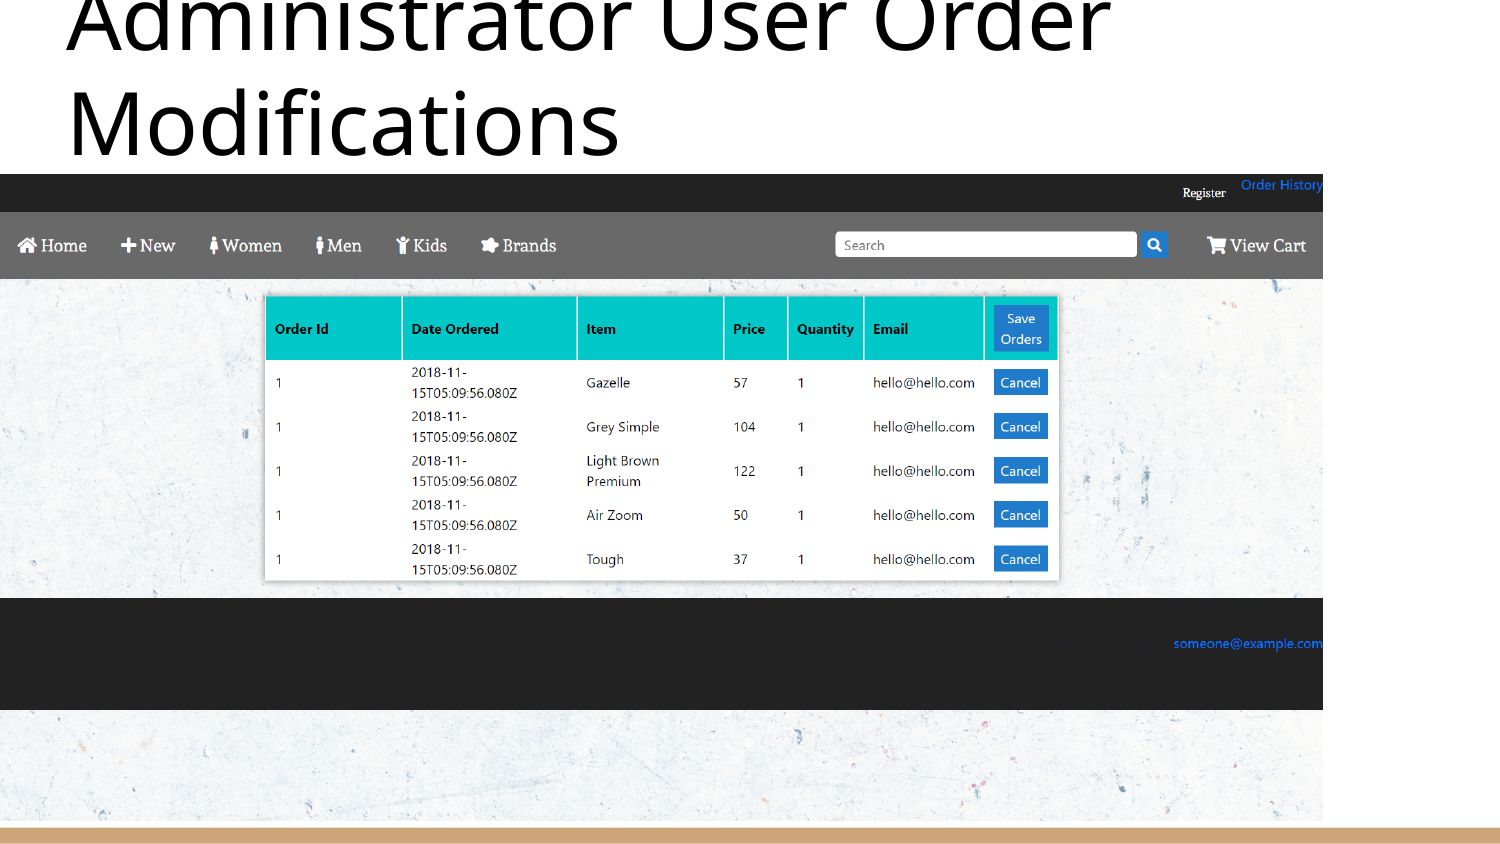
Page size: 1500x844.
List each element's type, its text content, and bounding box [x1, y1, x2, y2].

picture [0, 173, 1323, 821]
title Administrator User Order Modifications [51, 51, 1449, 189]
